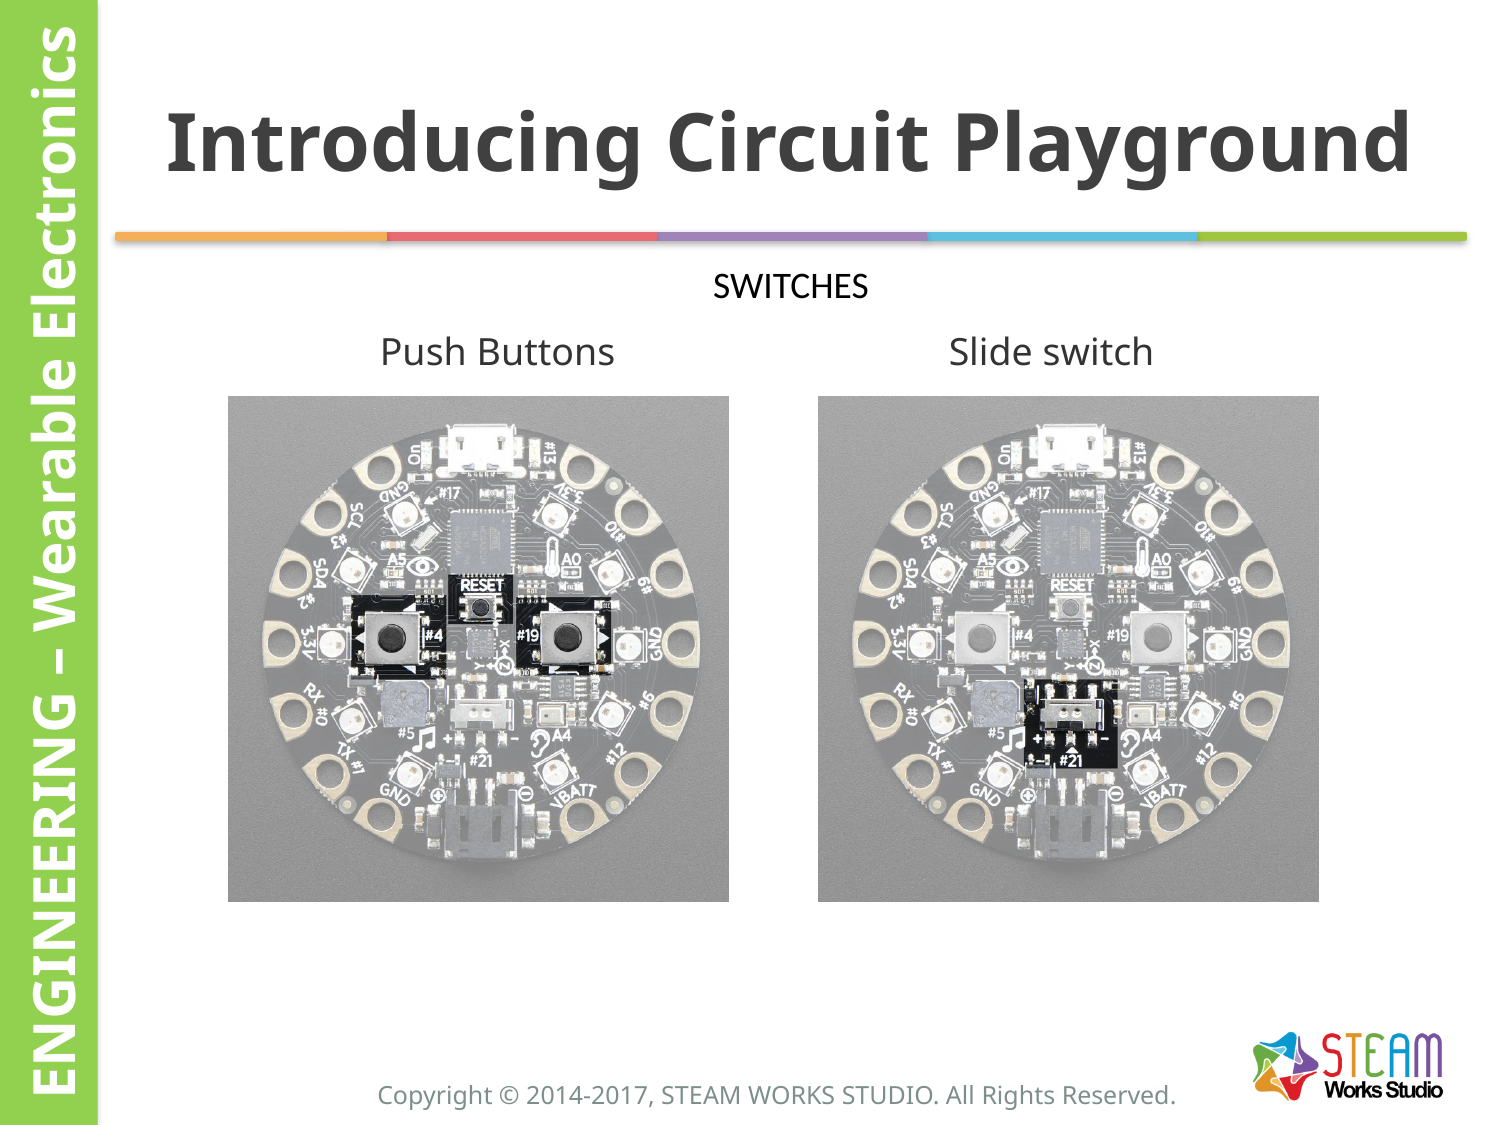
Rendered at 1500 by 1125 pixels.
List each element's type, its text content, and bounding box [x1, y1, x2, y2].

picture [818, 395, 1320, 902]
picture [1250, 1029, 1445, 1103]
text_box Slide switch [934, 320, 1170, 380]
text_box SWITCHES [698, 254, 884, 314]
title Introducing Circuit Playground [116, 45, 1466, 234]
text_box Push Buttons [365, 320, 631, 380]
picture [228, 395, 729, 902]
